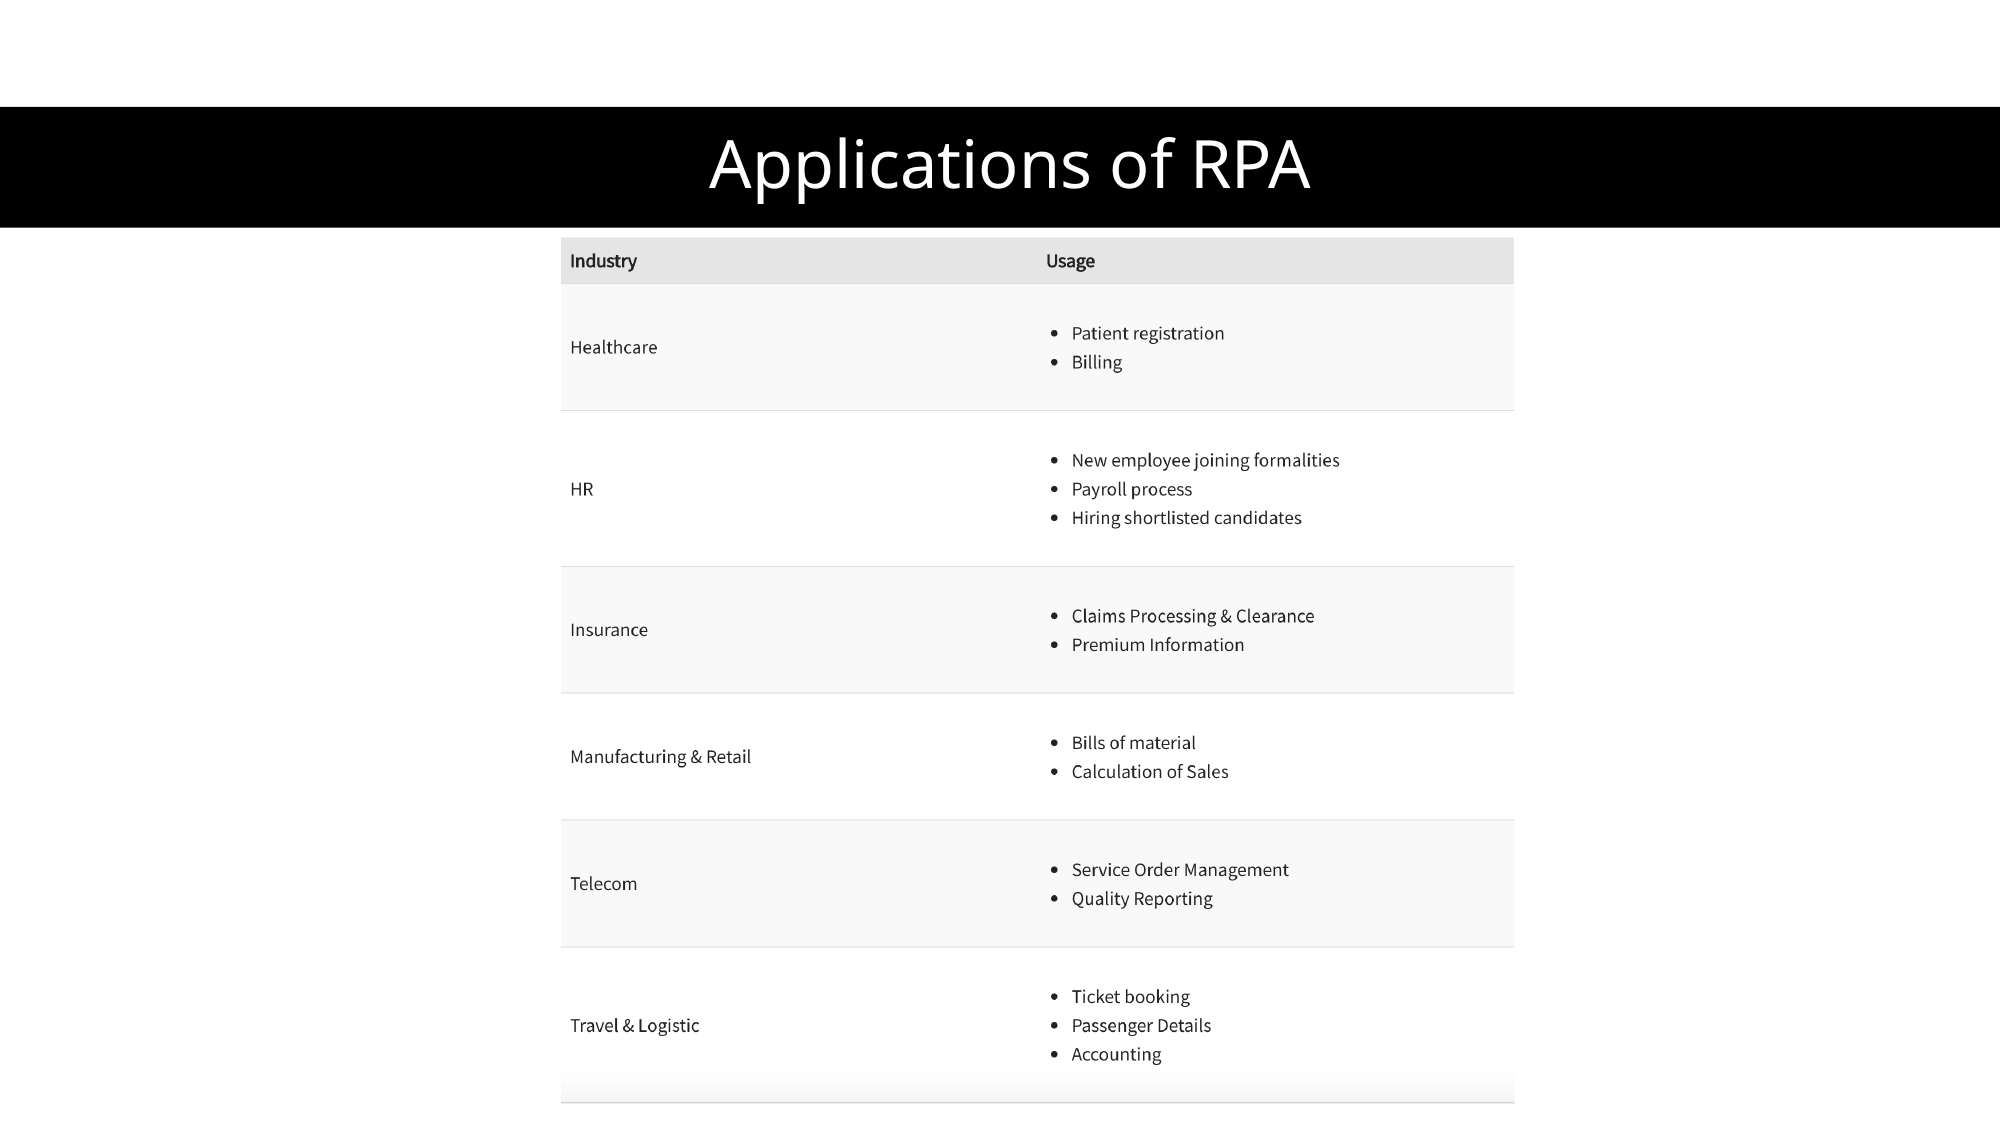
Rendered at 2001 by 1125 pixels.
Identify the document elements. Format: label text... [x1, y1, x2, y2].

title Applications of RPA [91, 105, 1931, 228]
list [561, 236, 1515, 1104]
text_box [0, 106, 2000, 229]
